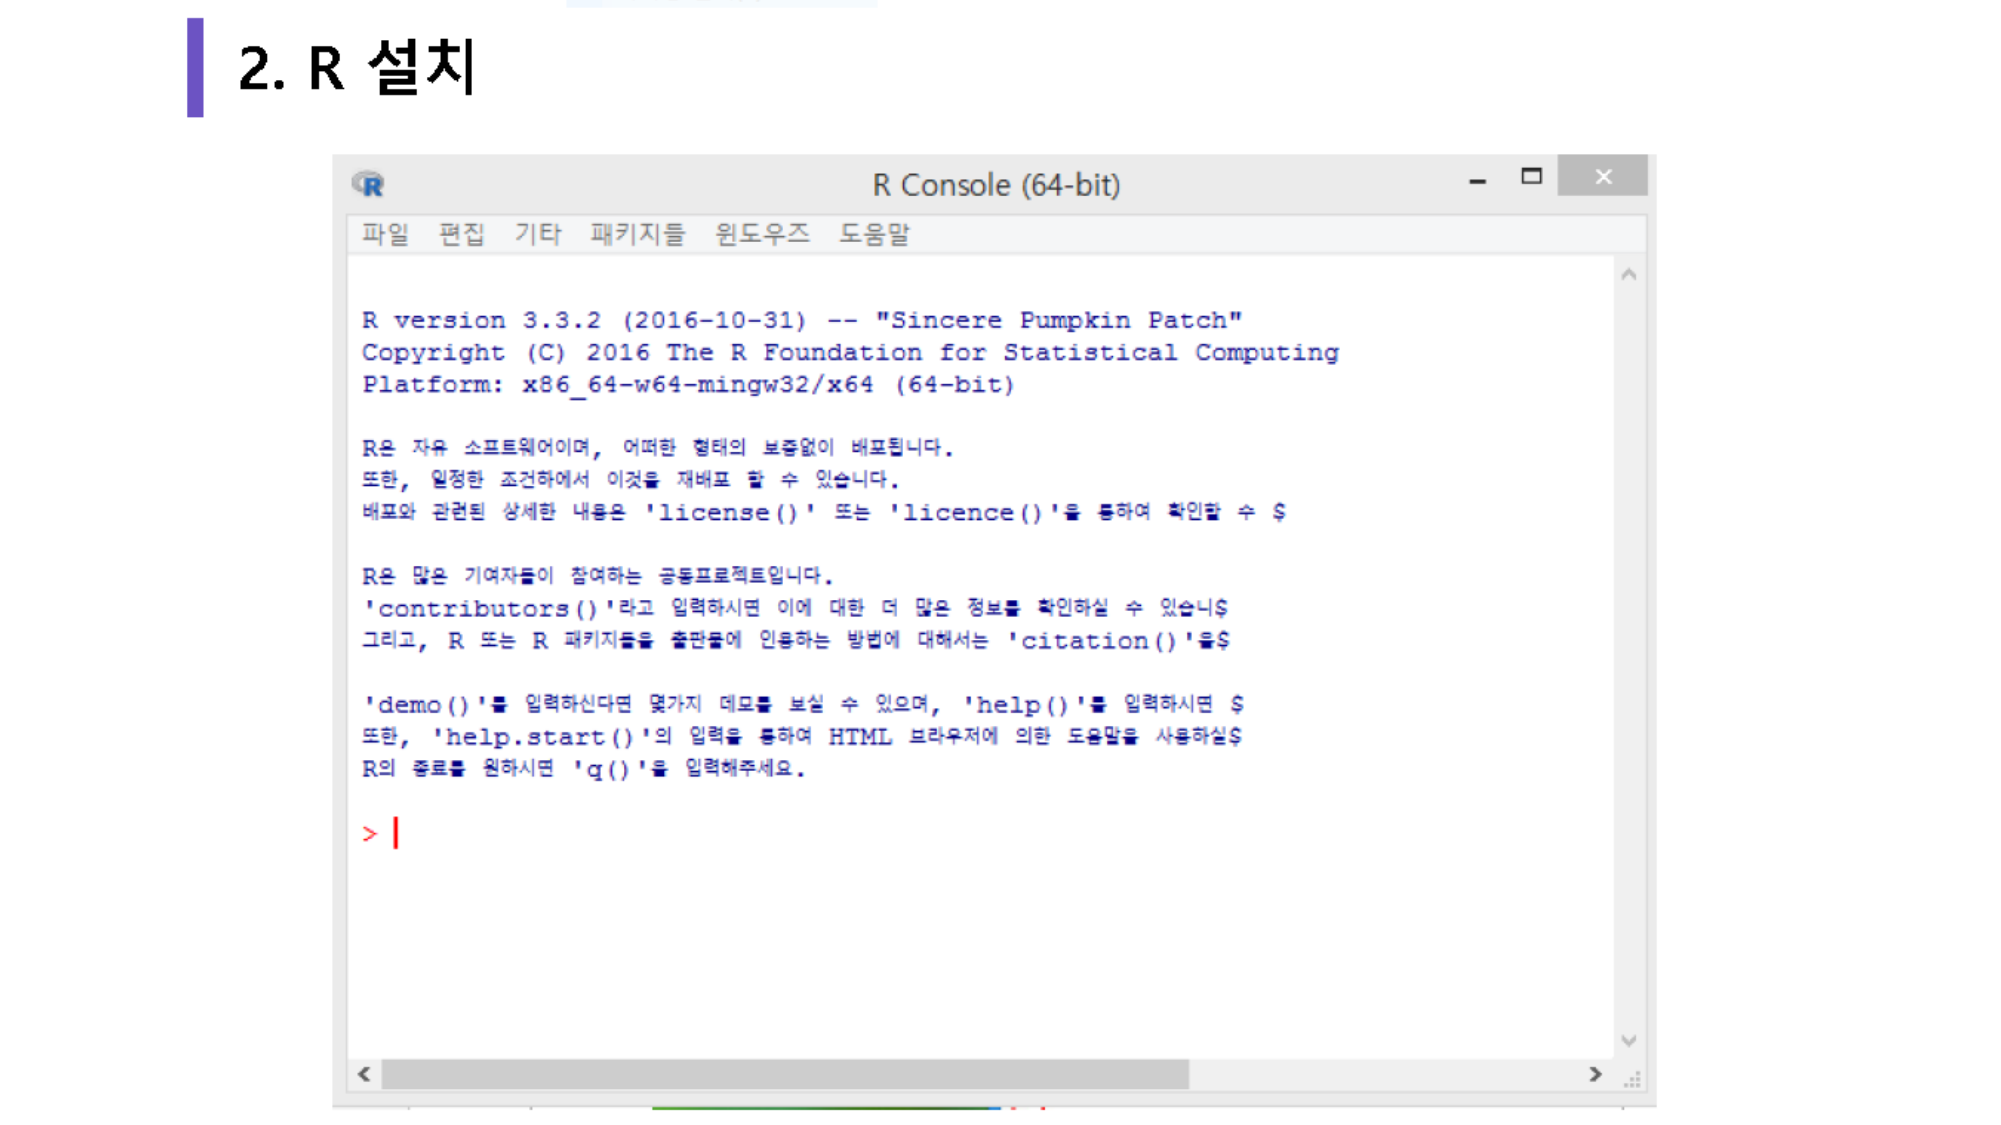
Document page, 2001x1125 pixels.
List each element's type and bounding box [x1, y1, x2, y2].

picture [143, 0, 1857, 1125]
